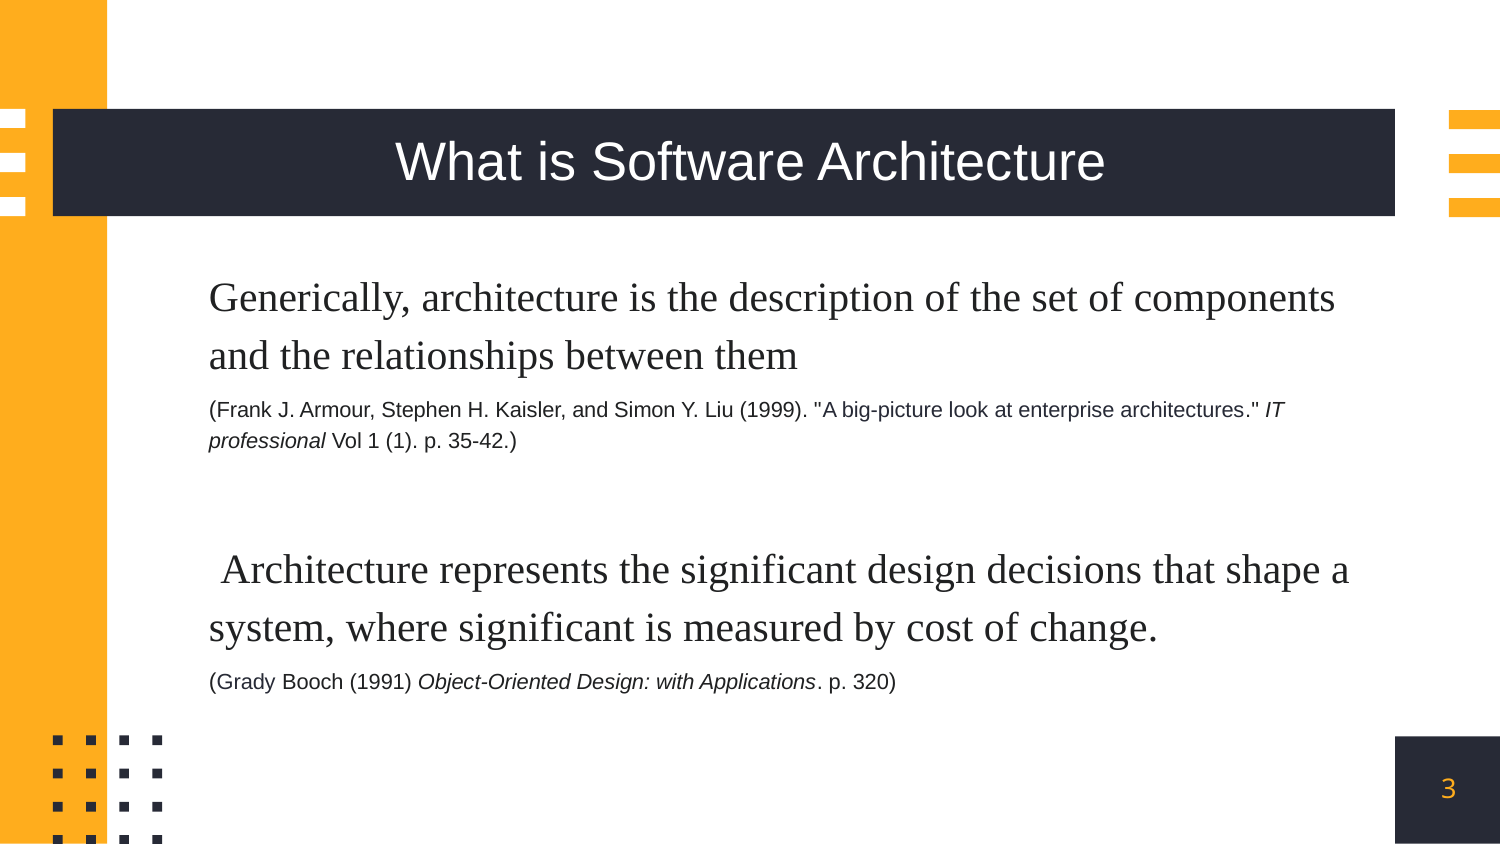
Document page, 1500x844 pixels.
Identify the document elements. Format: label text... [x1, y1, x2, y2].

title What is Software Architecture [108, 108, 1396, 217]
list Generically, architecture is the description of the set of components and the relationships between them (Frank J. Armour, Stephen H. Kaisler, and Simon Y. Liu (1999). "A big-picture look at enterprise architectures." IT professional Vol 1 (1). p. 35-42.) Architecture represents the significant design decisions that shape a system, where significant is measured by cost of change. (Grady Booch (1991) Object-Oriented Design: with Applications. p. 320) [192, 262, 1374, 794]
slide_number 3 [1395, 736, 1500, 844]
